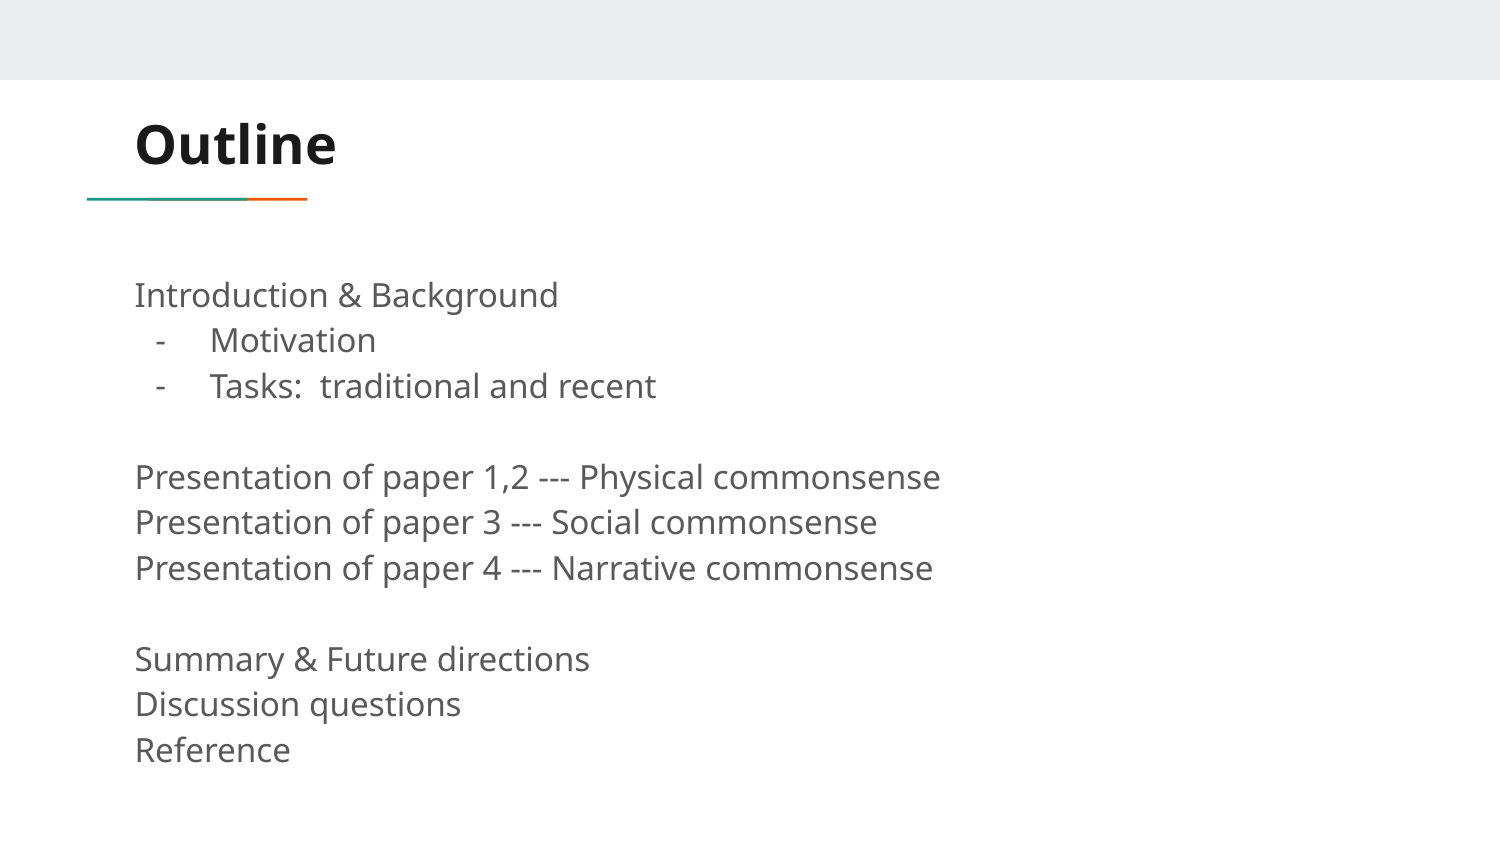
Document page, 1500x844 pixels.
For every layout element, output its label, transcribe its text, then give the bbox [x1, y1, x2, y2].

list Introduction & Background Motivation Tasks: traditional and recent Presentation of paper 1,2 --- Physical commonsense Presentation of paper 3 --- Social commonsense Presentation of paper 4 --- Narrative commonsense Summary & Future directions Discussion questions Reference [119, 253, 1381, 776]
title Outline [119, 94, 1381, 183]
